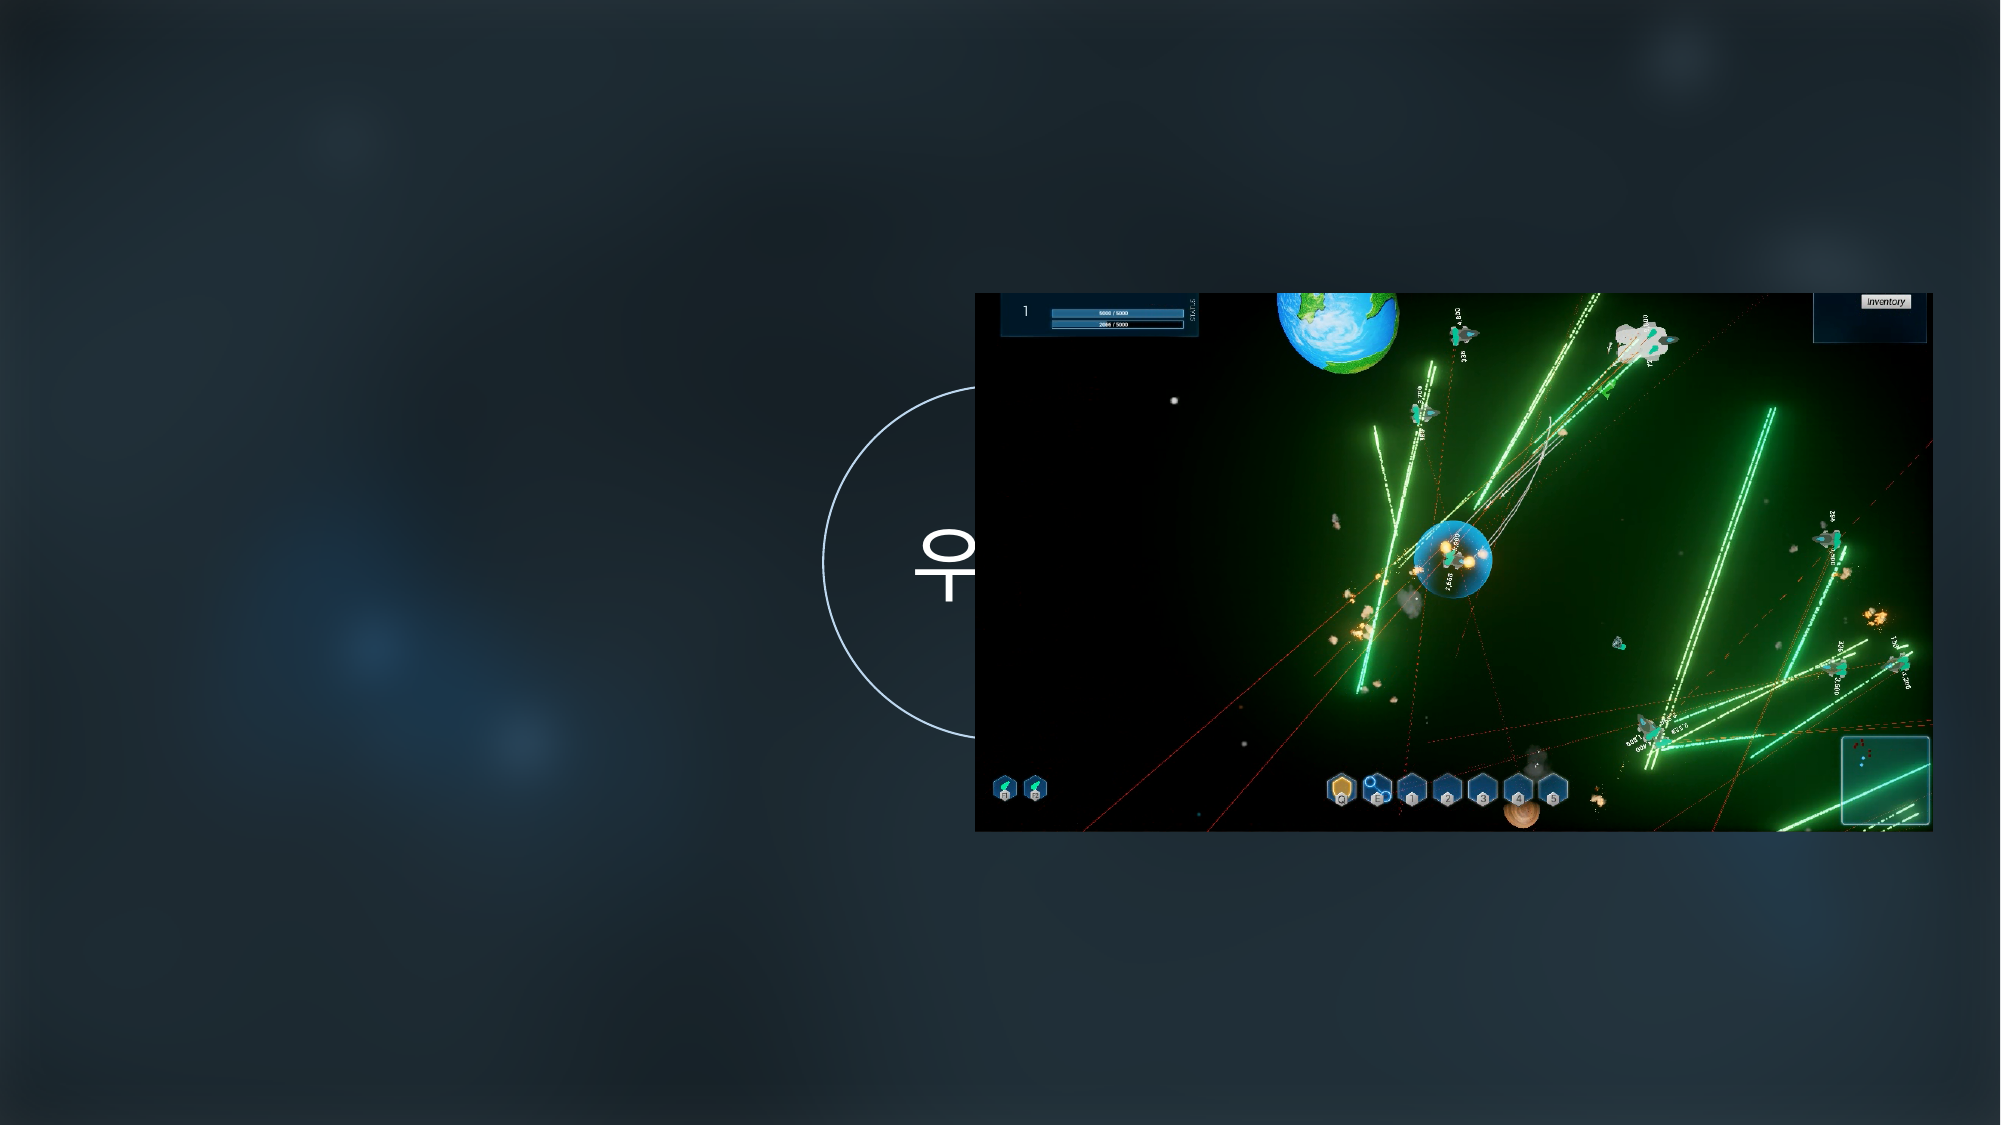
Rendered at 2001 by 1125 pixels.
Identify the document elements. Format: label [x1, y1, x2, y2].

text_box [823, 385, 975, 740]
picture [0, 0, 2001, 1125]
